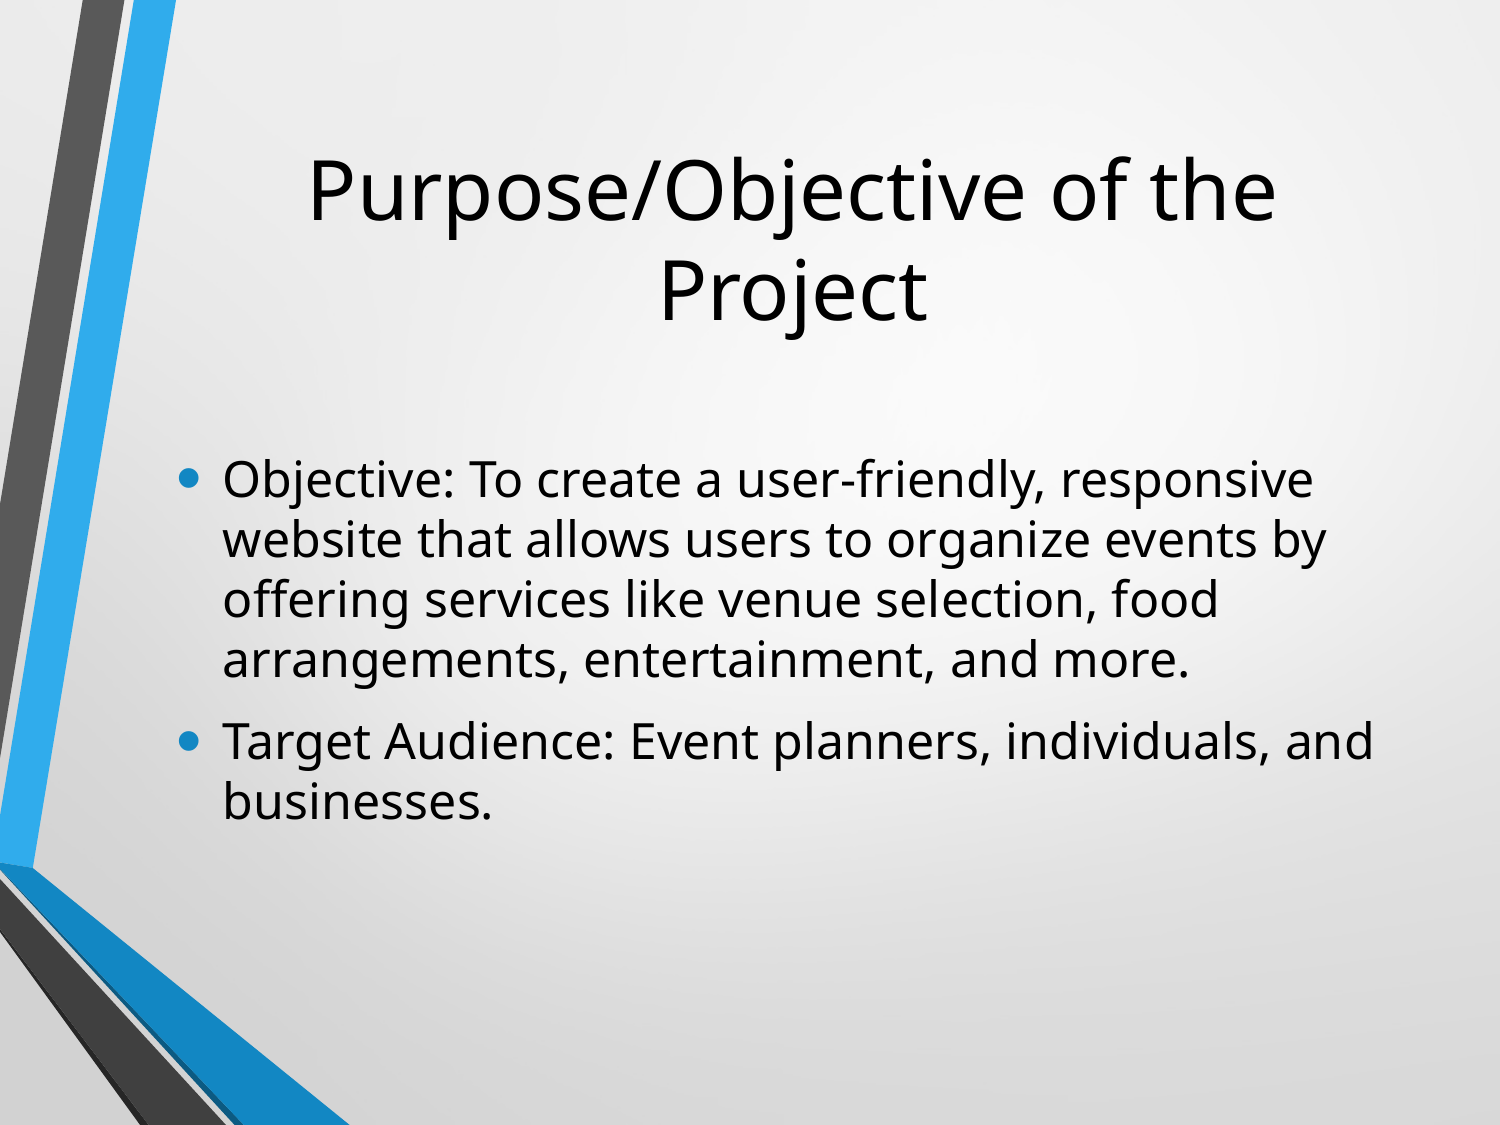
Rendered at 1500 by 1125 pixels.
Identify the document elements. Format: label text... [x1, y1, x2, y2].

title Purpose/Objective of the Project [161, 75, 1425, 365]
list Objective: To create a user-friendly, responsive website that allows users to organize events by offering services like venue selection, food arrangements, entertainment, and more. Target Audience: Event planners, individuals, and businesses. [161, 365, 1425, 913]
